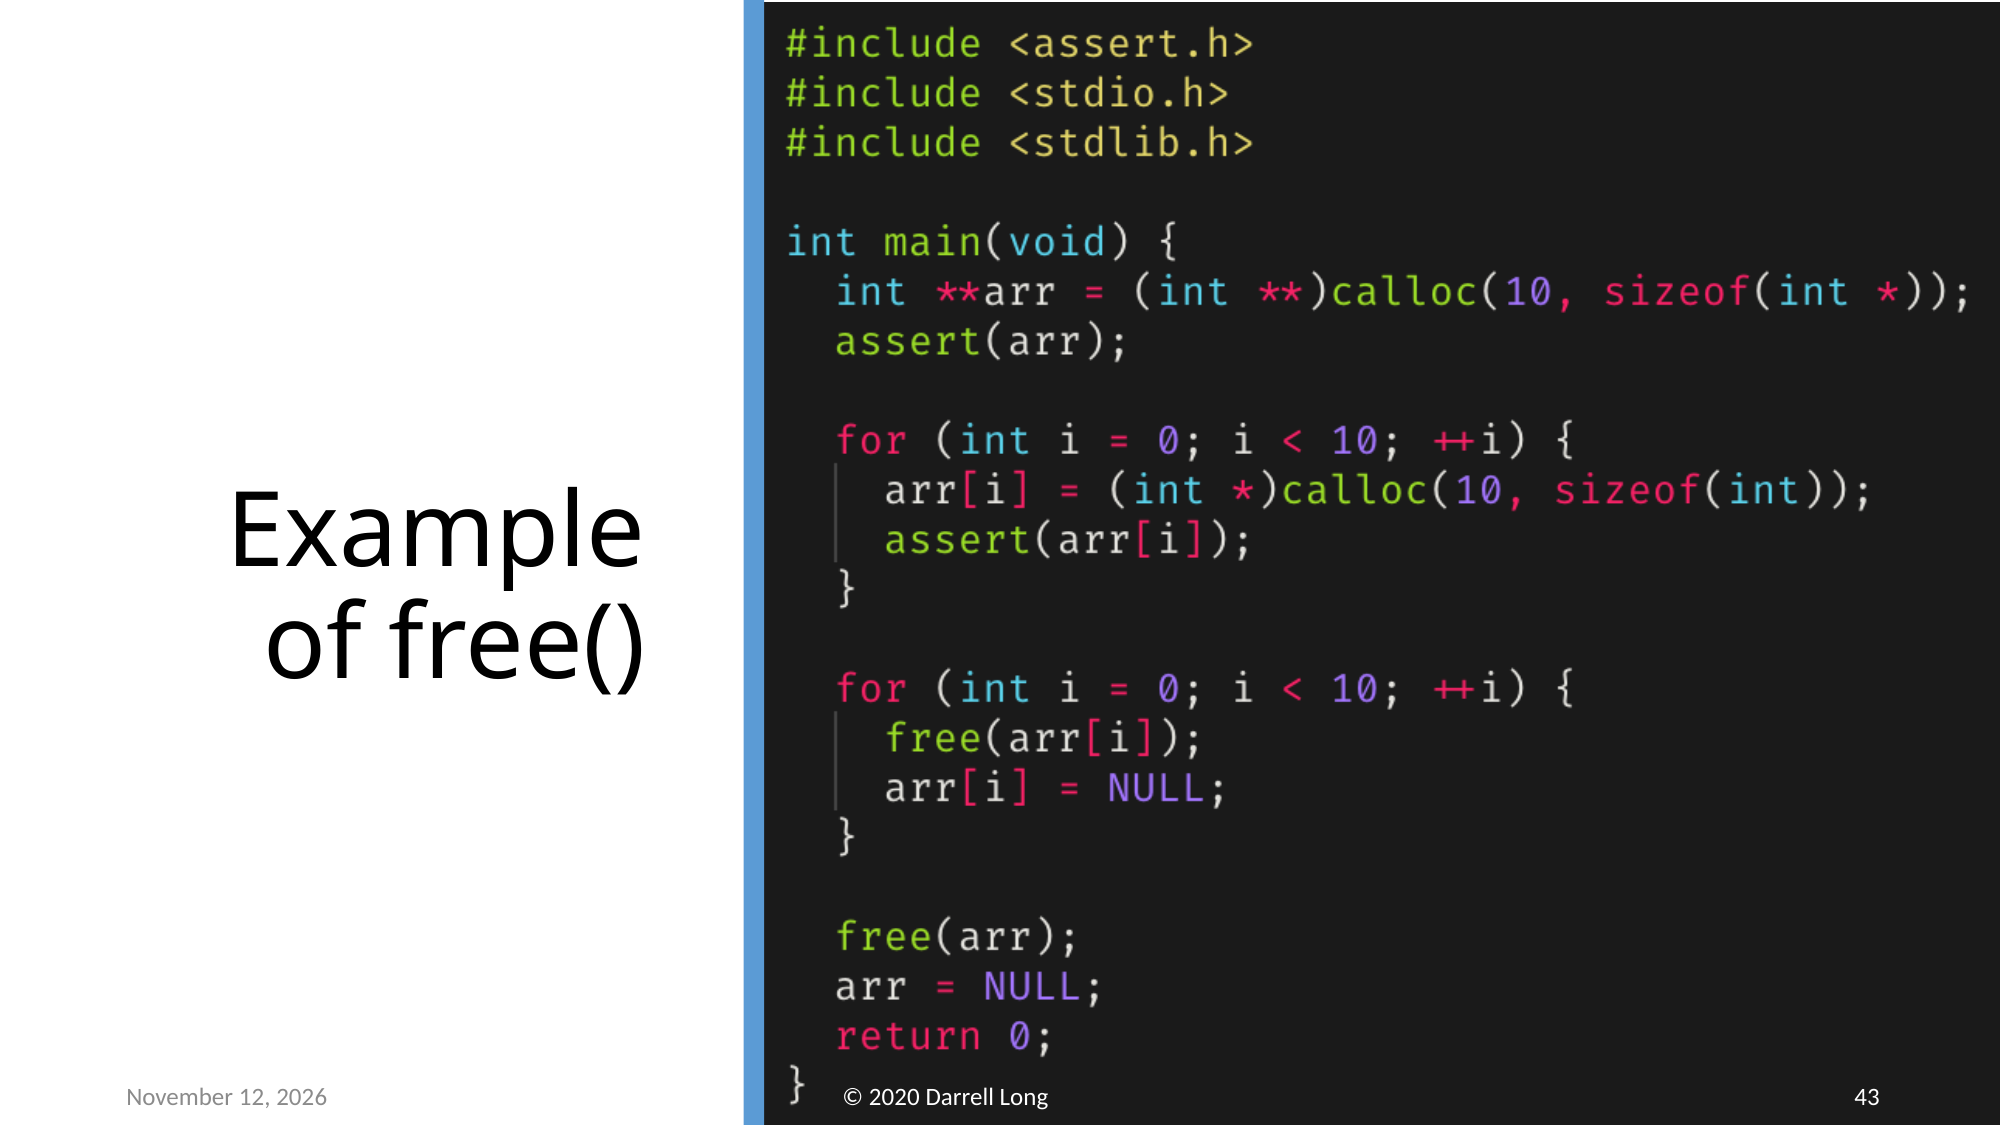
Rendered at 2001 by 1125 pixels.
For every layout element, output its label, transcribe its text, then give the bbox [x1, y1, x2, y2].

text_box [743, 0, 765, 1125]
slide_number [111, 1065, 480, 1125]
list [763, 1, 2000, 1125]
title Example of free() [106, 104, 661, 709]
